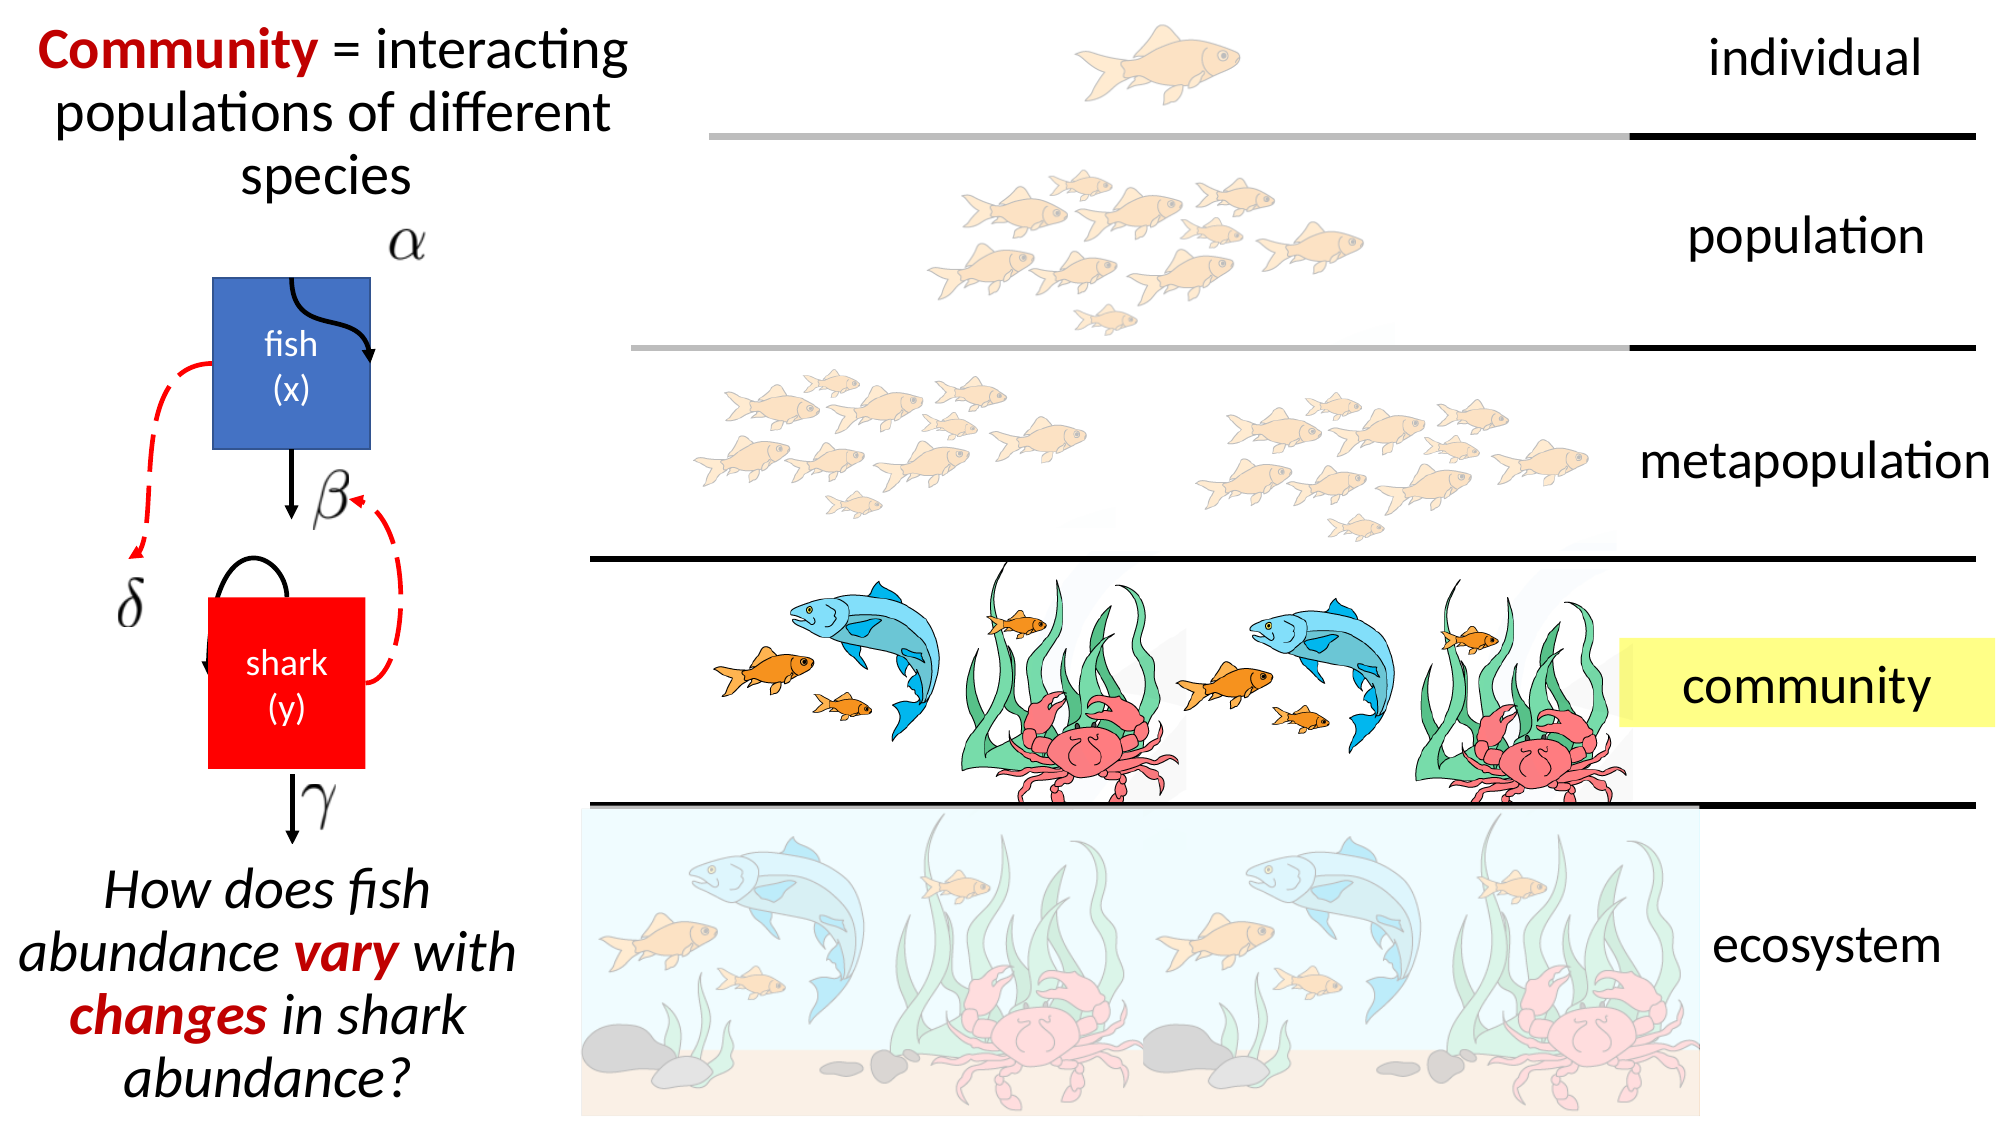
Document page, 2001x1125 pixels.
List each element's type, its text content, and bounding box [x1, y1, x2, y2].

text_box Community = interacting populations of different species [12, 10, 565, 198]
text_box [565, 0, 2000, 1125]
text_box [117, 222, 433, 845]
text_box How does fish abundance vary with changes in shark abundance? [1, 844, 536, 1125]
